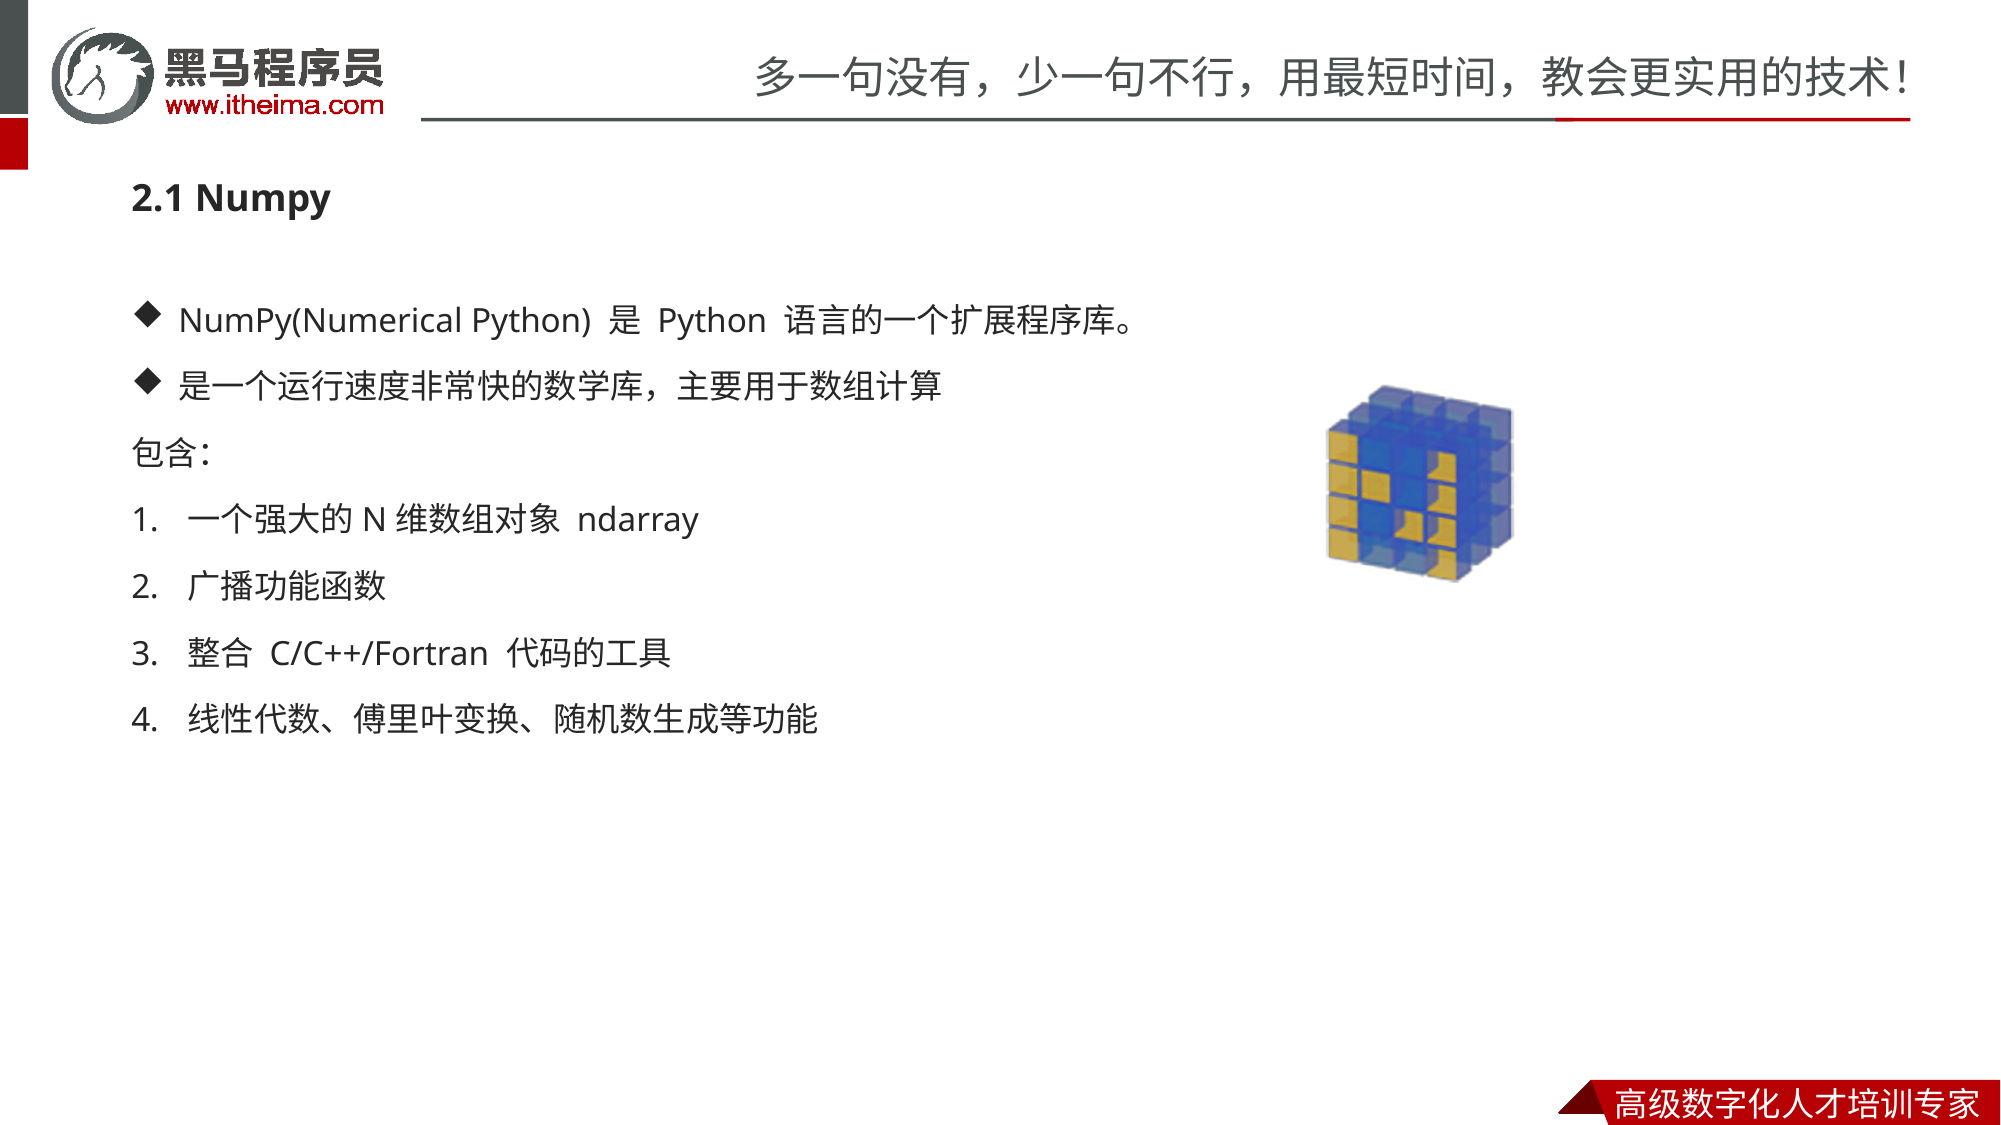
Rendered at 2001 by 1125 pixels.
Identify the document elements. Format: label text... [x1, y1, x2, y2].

picture [50, 26, 384, 125]
list NumPy(Numerical Python) 是 Python 语言的一个扩展程序库。 是一个运行速度非常快的数学库，主要用于数组计算 包含： 一个强大的N维数组对象 ndarray 广播功能函数 整合 C/C++/Fortran 代码的工具 线性代数、傅里叶变换、随机数生成等功能 [116, 271, 1872, 964]
list 2.1 Numpy [116, 154, 1872, 239]
picture [1263, 325, 1577, 639]
